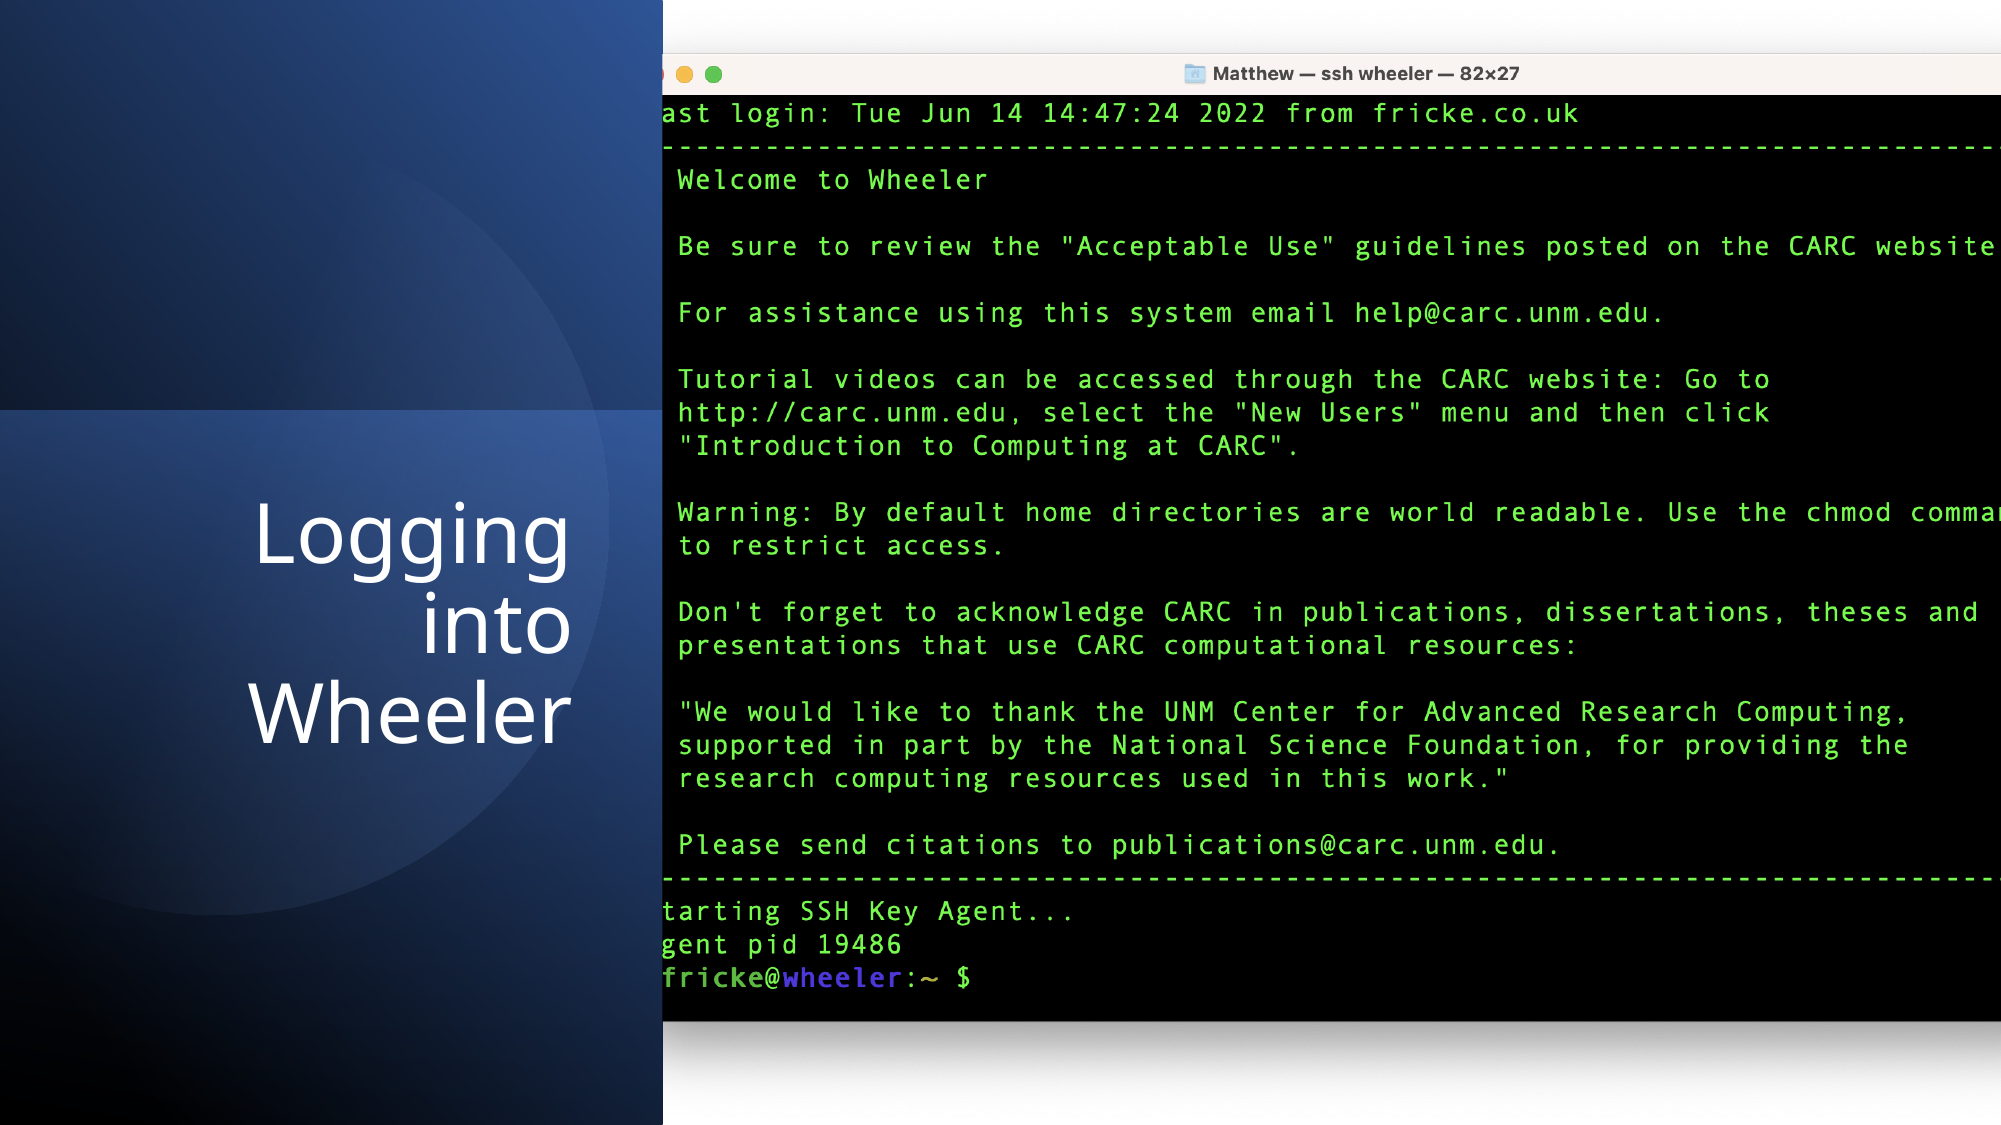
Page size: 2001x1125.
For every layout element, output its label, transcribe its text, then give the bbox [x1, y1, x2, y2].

text_box [0, 0, 662, 409]
title Logging into Wheeler [87, 484, 589, 1064]
picture [662, 0, 2001, 1125]
text_box [0, 124, 610, 895]
text_box [0, 409, 662, 1125]
